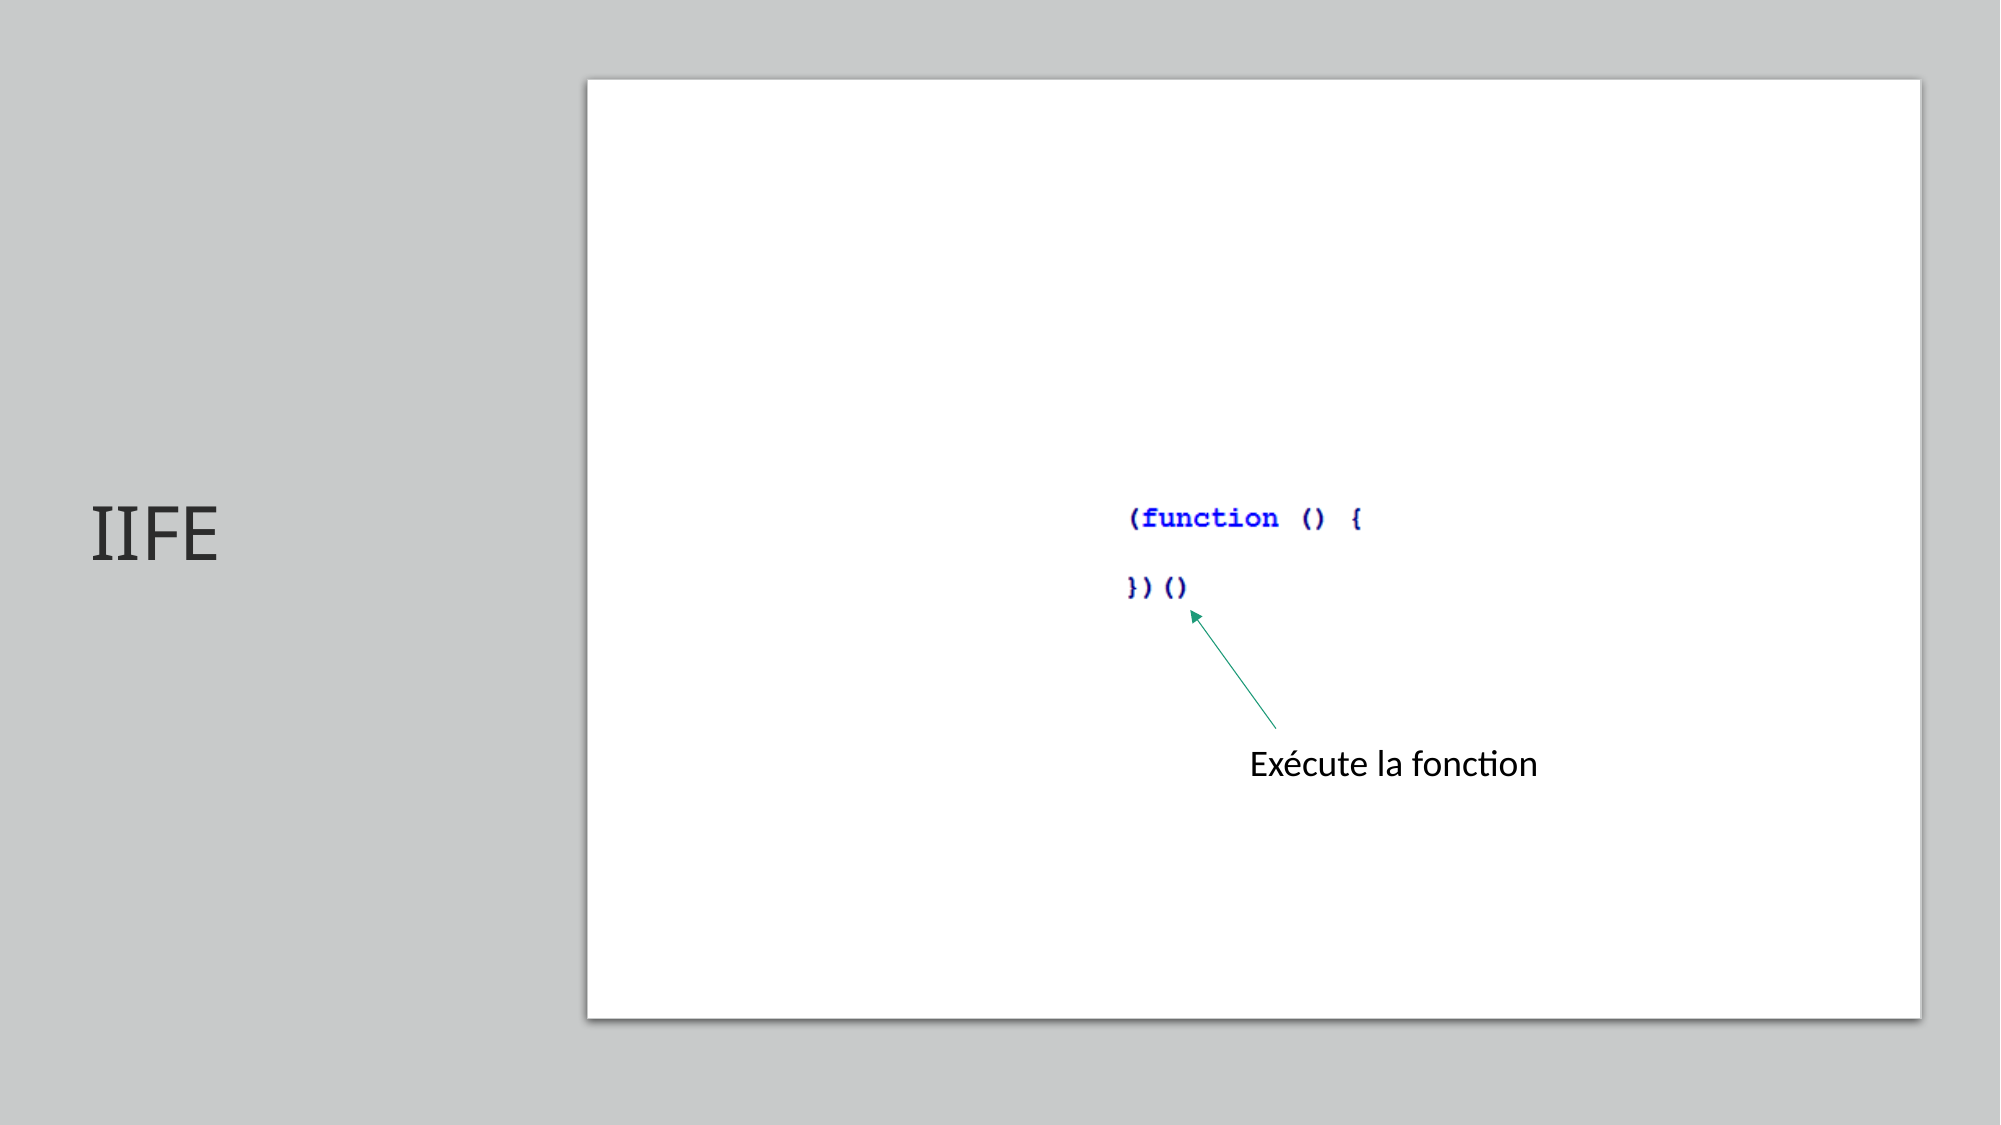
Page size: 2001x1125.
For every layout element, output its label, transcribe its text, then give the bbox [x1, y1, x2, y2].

text_box Exécute la fonction [1234, 731, 1554, 792]
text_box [1190, 609, 1276, 729]
title IIFE [75, 104, 551, 968]
text_box [0, 0, 2000, 1125]
picture [1124, 487, 1384, 610]
text_box [586, 78, 1922, 1019]
